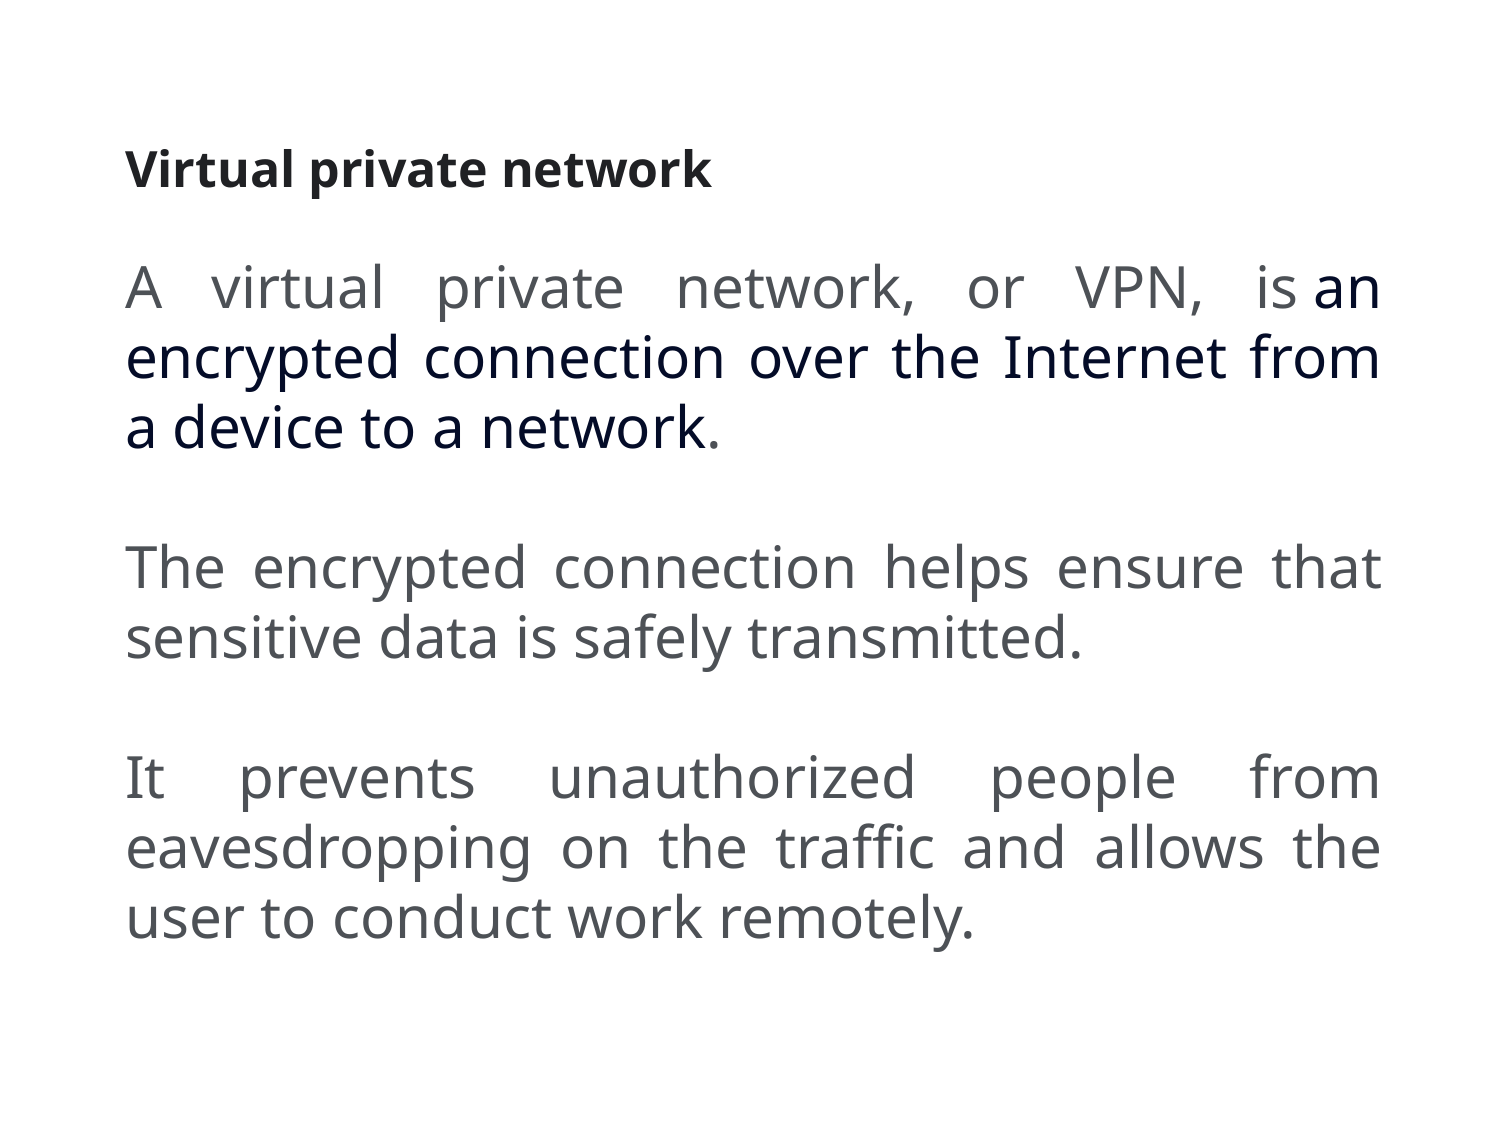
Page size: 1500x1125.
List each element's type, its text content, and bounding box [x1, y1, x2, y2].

text_box Virtual private network [110, 129, 861, 205]
text_box A virtual private network, or VPN, is an encrypted connection over the Internet from a device to a network. The encrypted connection helps ensure that sensitive data is safely transmitted. It prevents unauthorized people from eavesdropping on the traffic and allows the user to conduct work remotely. [110, 242, 1398, 958]
